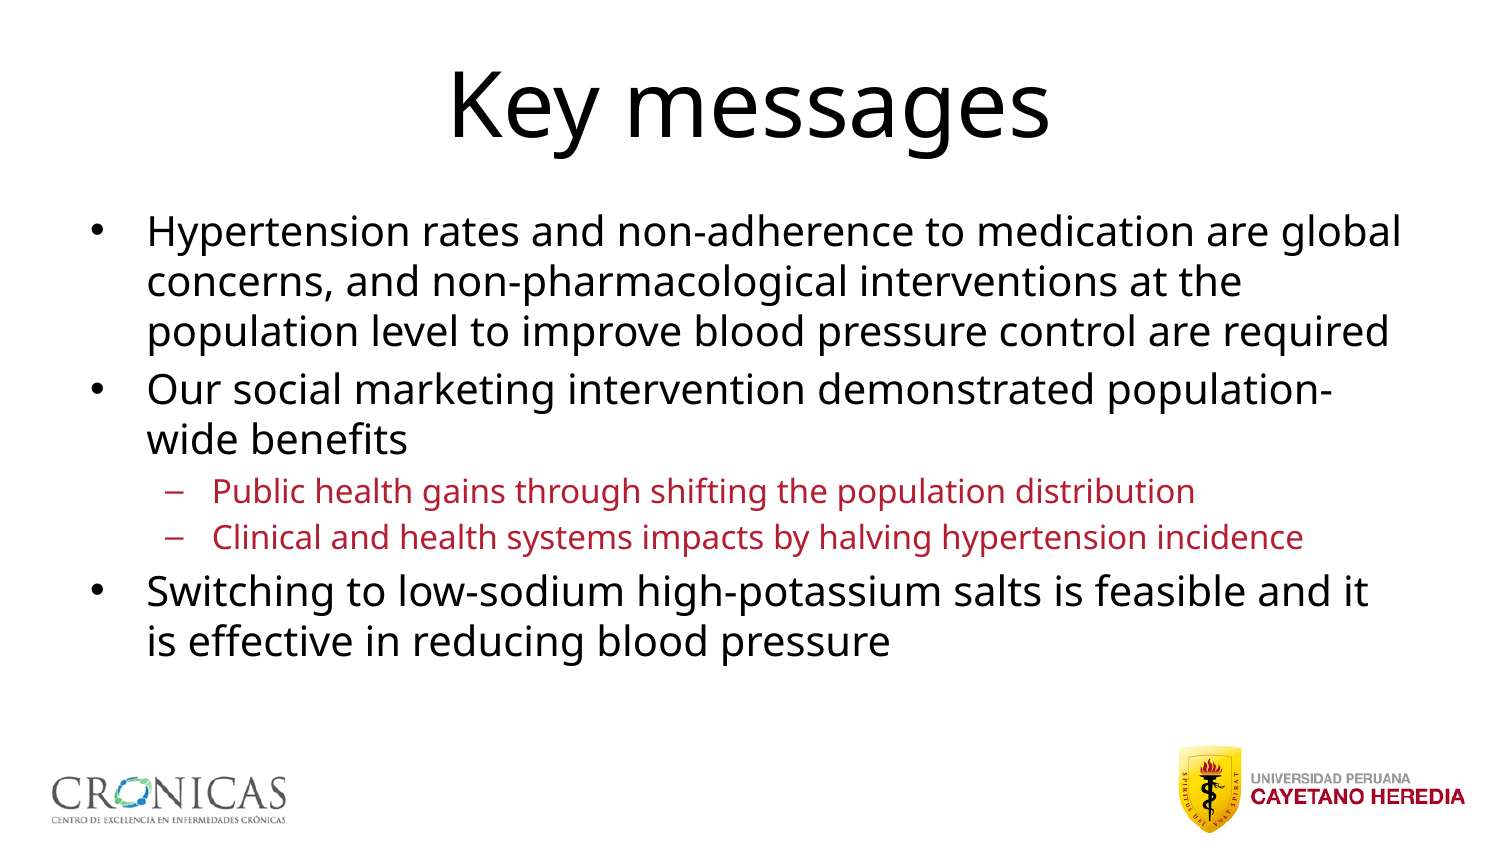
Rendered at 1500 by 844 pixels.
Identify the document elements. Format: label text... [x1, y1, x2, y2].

title Key messages [75, 33, 1425, 168]
list Hypertension rates and non-adherence to medication are global concerns, and non-pharmacological interventions at the population level to improve blood pressure control are required Our social marketing intervention demonstrated population-wide benefits Public health gains through shifting the population distribution Clinical and health systems impacts by halving hypertension incidence Switching to low-sodium high-potassium salts is feasible and it is effective in reducing blood pressure [75, 196, 1425, 685]
picture [35, 761, 302, 836]
picture [1163, 720, 1478, 844]
